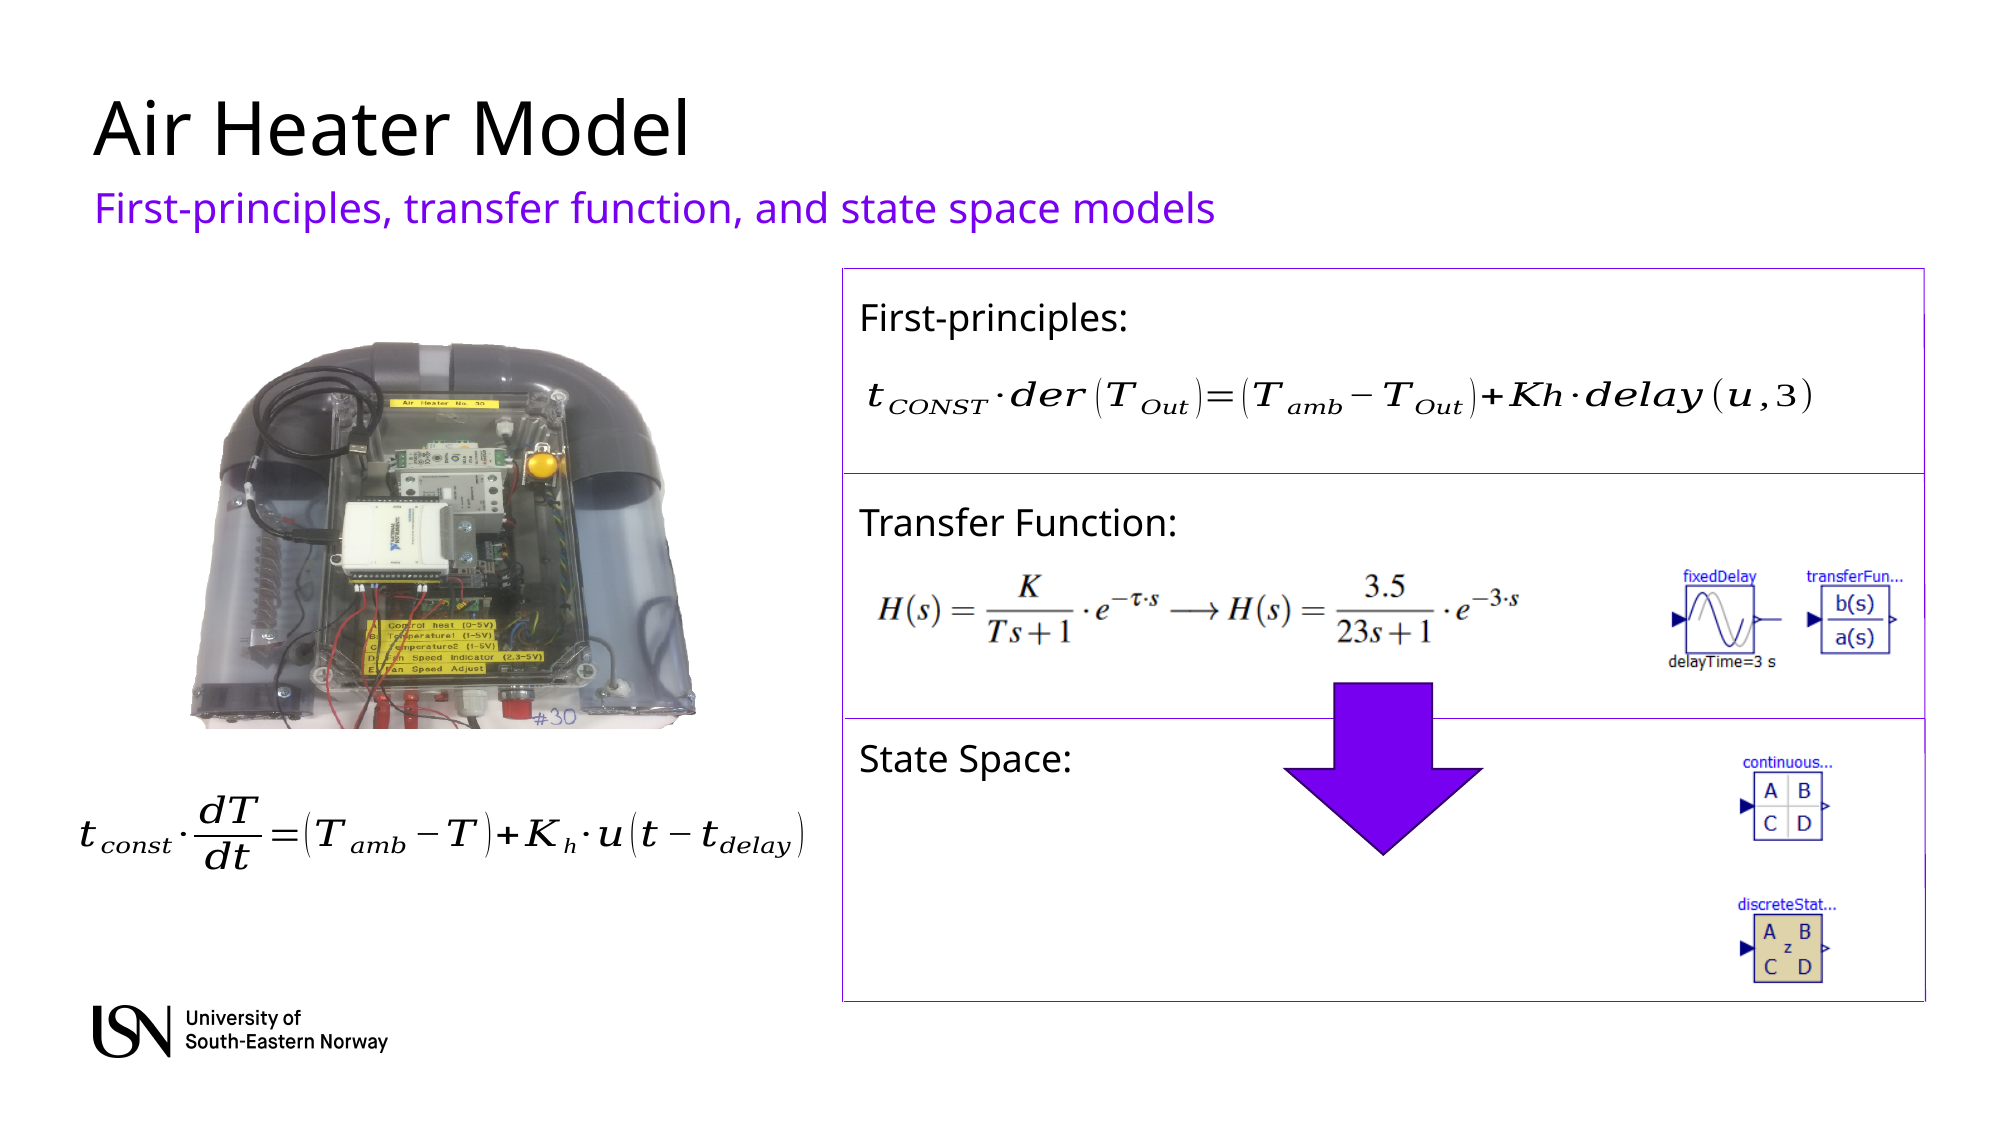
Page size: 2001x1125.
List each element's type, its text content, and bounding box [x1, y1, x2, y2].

picture [1720, 739, 1857, 1001]
picture [1652, 552, 1924, 686]
text_box [1282, 719, 1484, 857]
picture [93, 1005, 388, 1058]
text_box Transfer Function: [844, 491, 1341, 552]
text_box [1333, 682, 1434, 718]
list First-principles, transfer function, and state space models [93, 179, 1595, 230]
text_box First-principles: [844, 286, 1341, 347]
picture [188, 340, 696, 729]
title Air Heater Model [93, 83, 1595, 172]
text_box State Space: [844, 728, 1333, 788]
picture [871, 552, 1530, 669]
